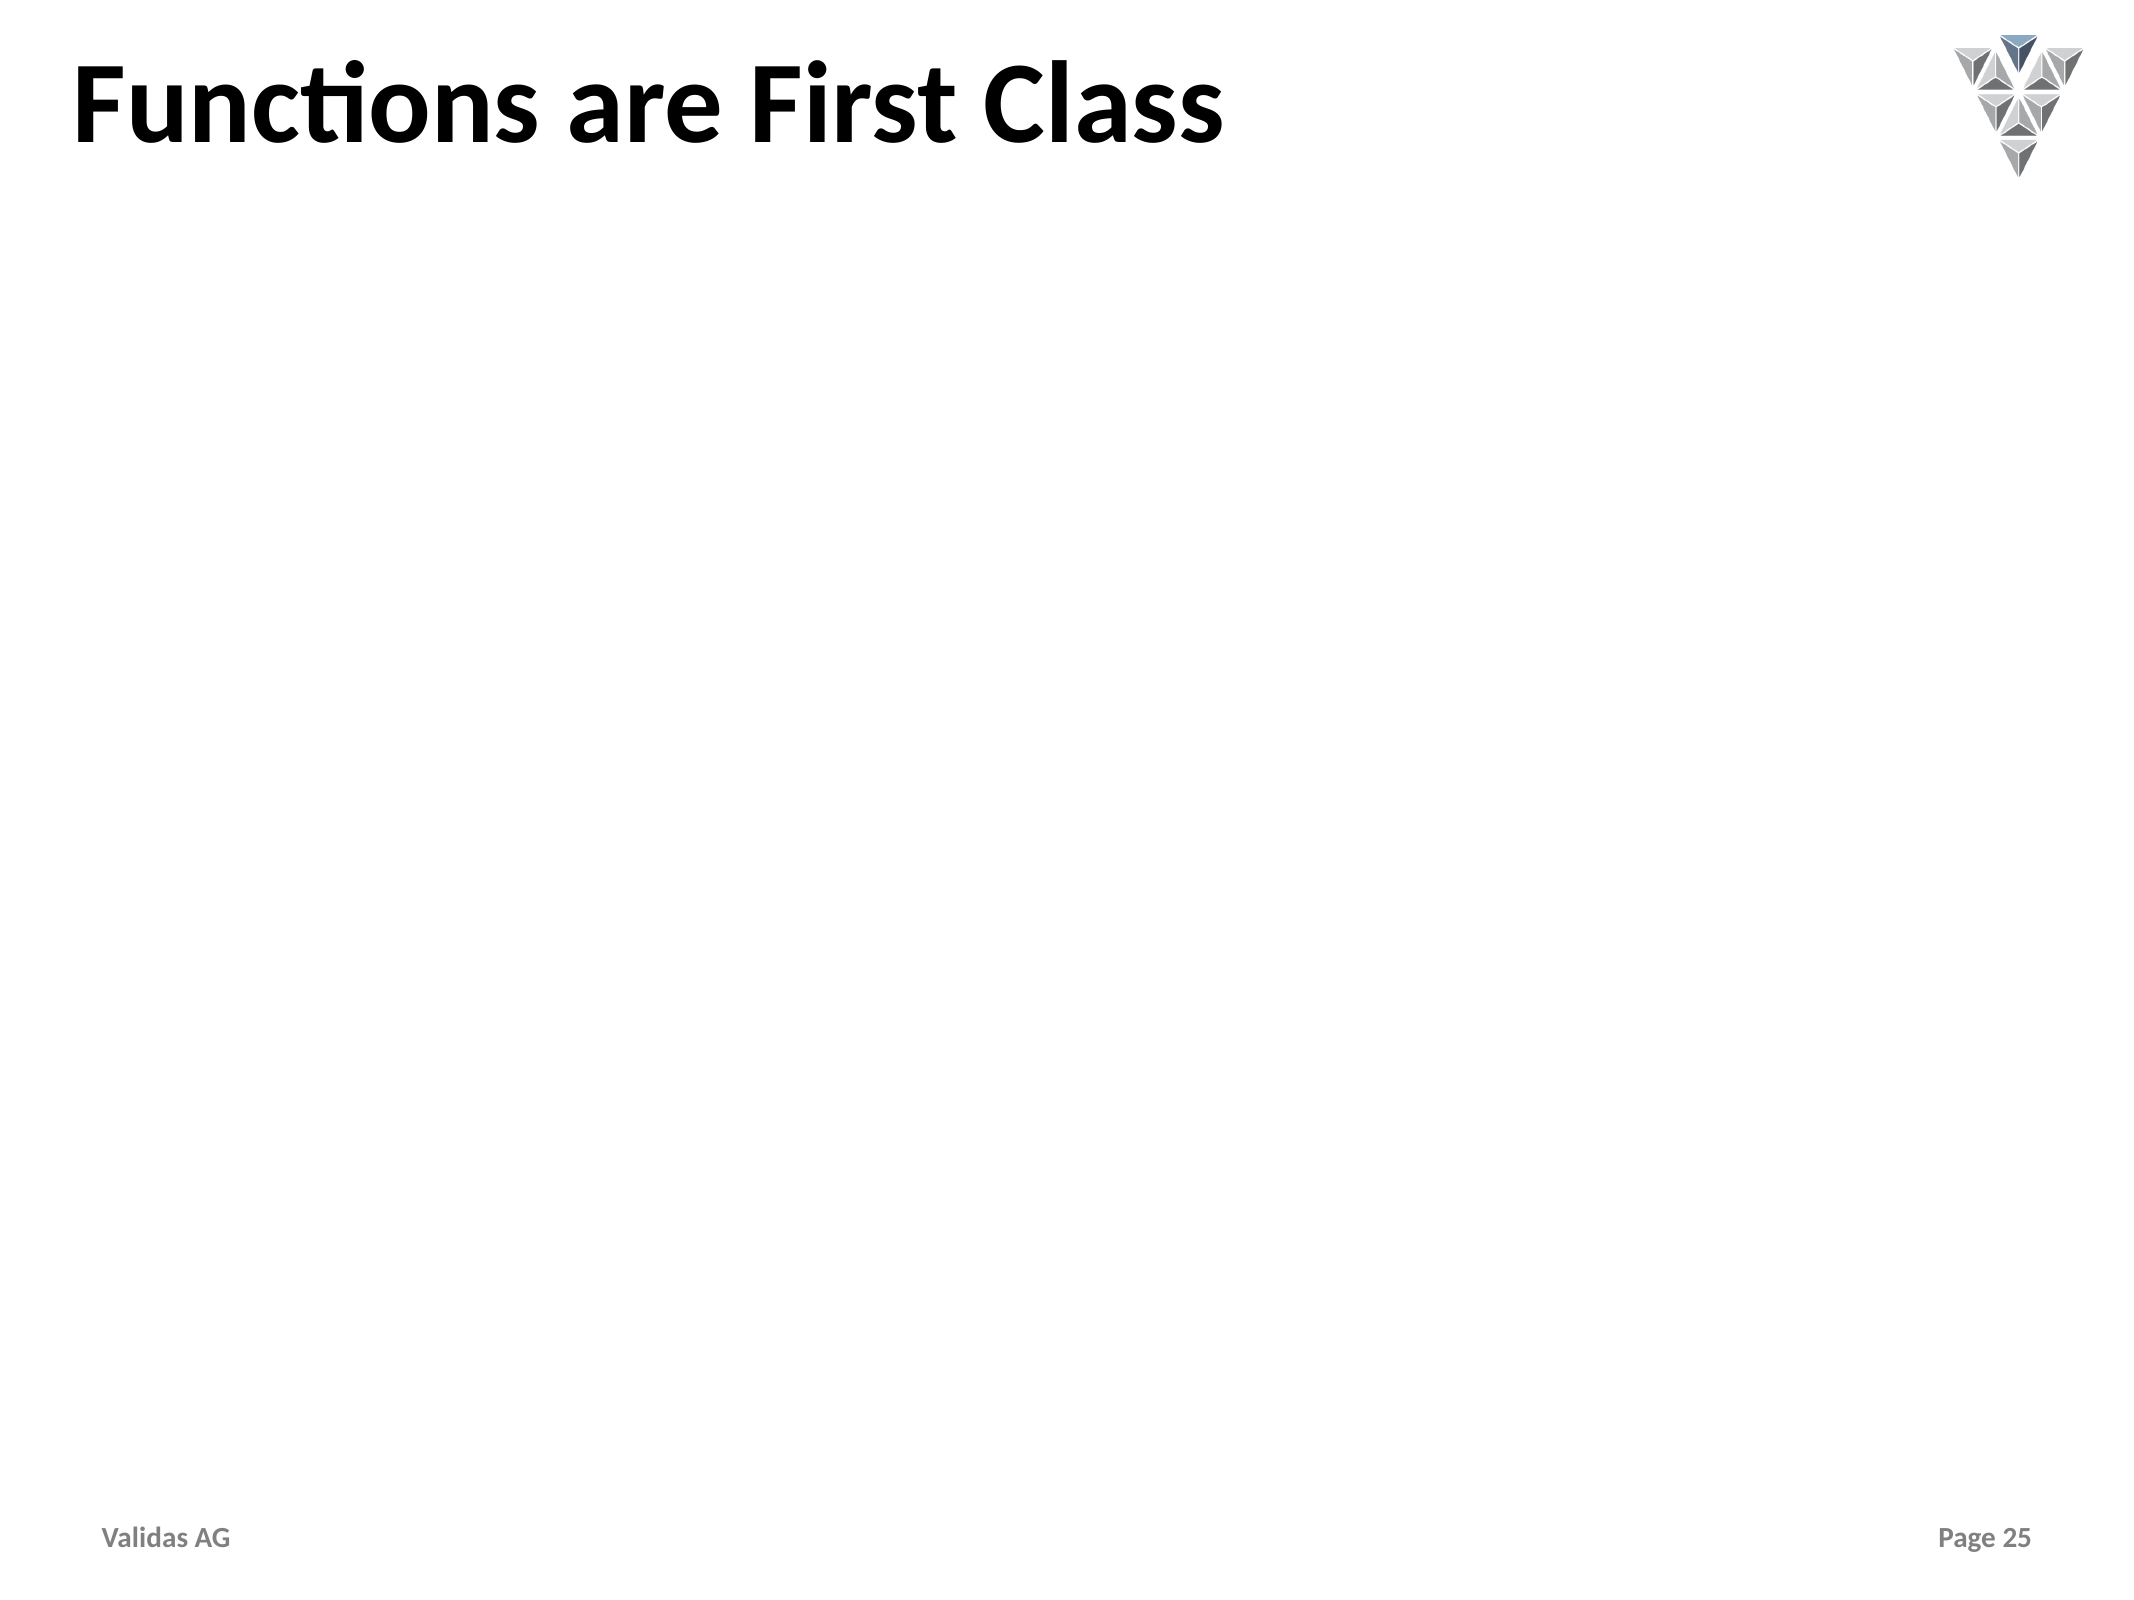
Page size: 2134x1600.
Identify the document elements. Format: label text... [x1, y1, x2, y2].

title Functions are First Class [72, 15, 1835, 170]
picture [1954, 35, 2083, 177]
